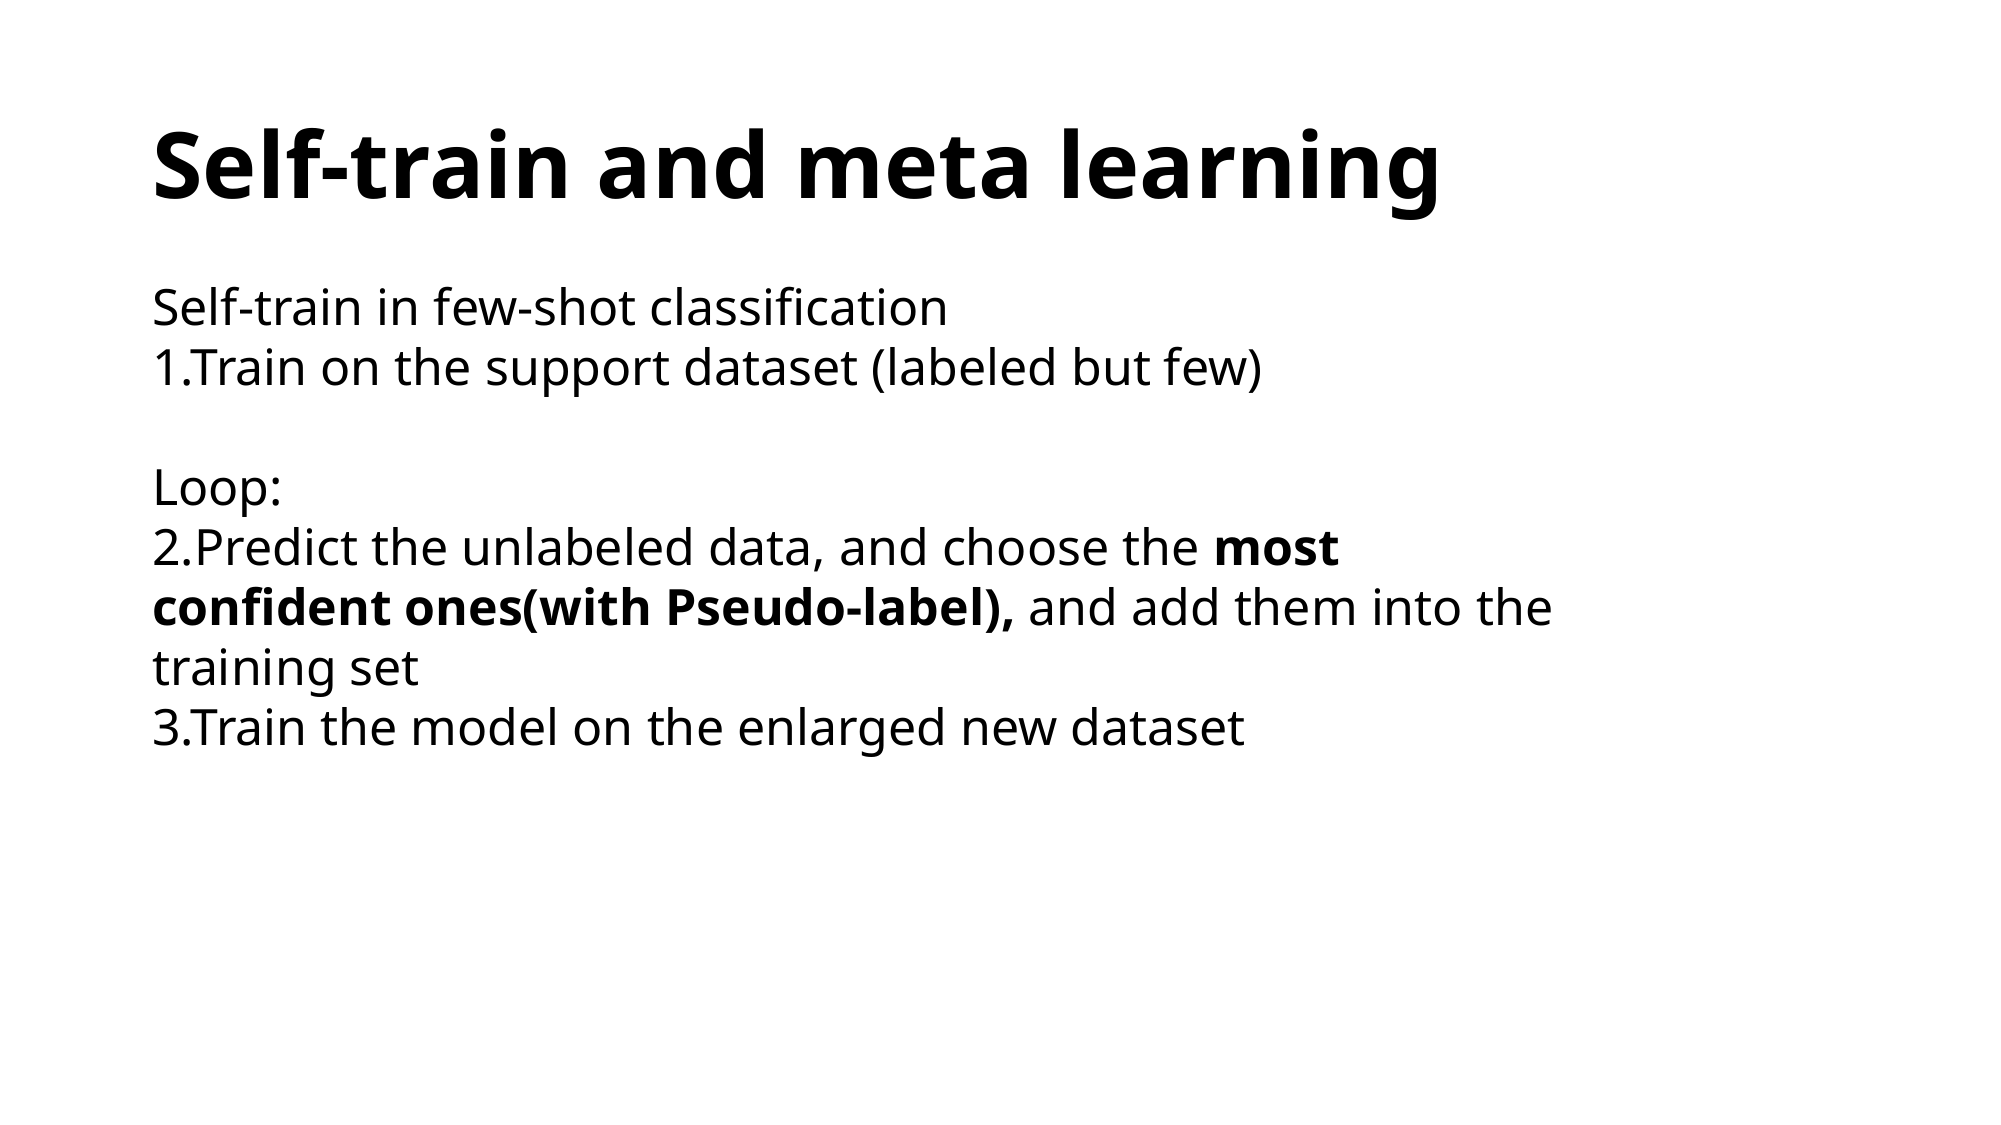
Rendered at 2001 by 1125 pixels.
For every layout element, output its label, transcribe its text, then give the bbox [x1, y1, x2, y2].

text_box Self-train and meta learning [137, 59, 1863, 278]
text_box Self-train in few-shot classification 1.Train on the support dataset (labeled but few) Loop: 2.Predict the unlabeled data, and choose the most confident ones(with Pseudo-label), and add them into the training set 3.Train the model on the enlarged new dataset [137, 278, 1601, 883]
